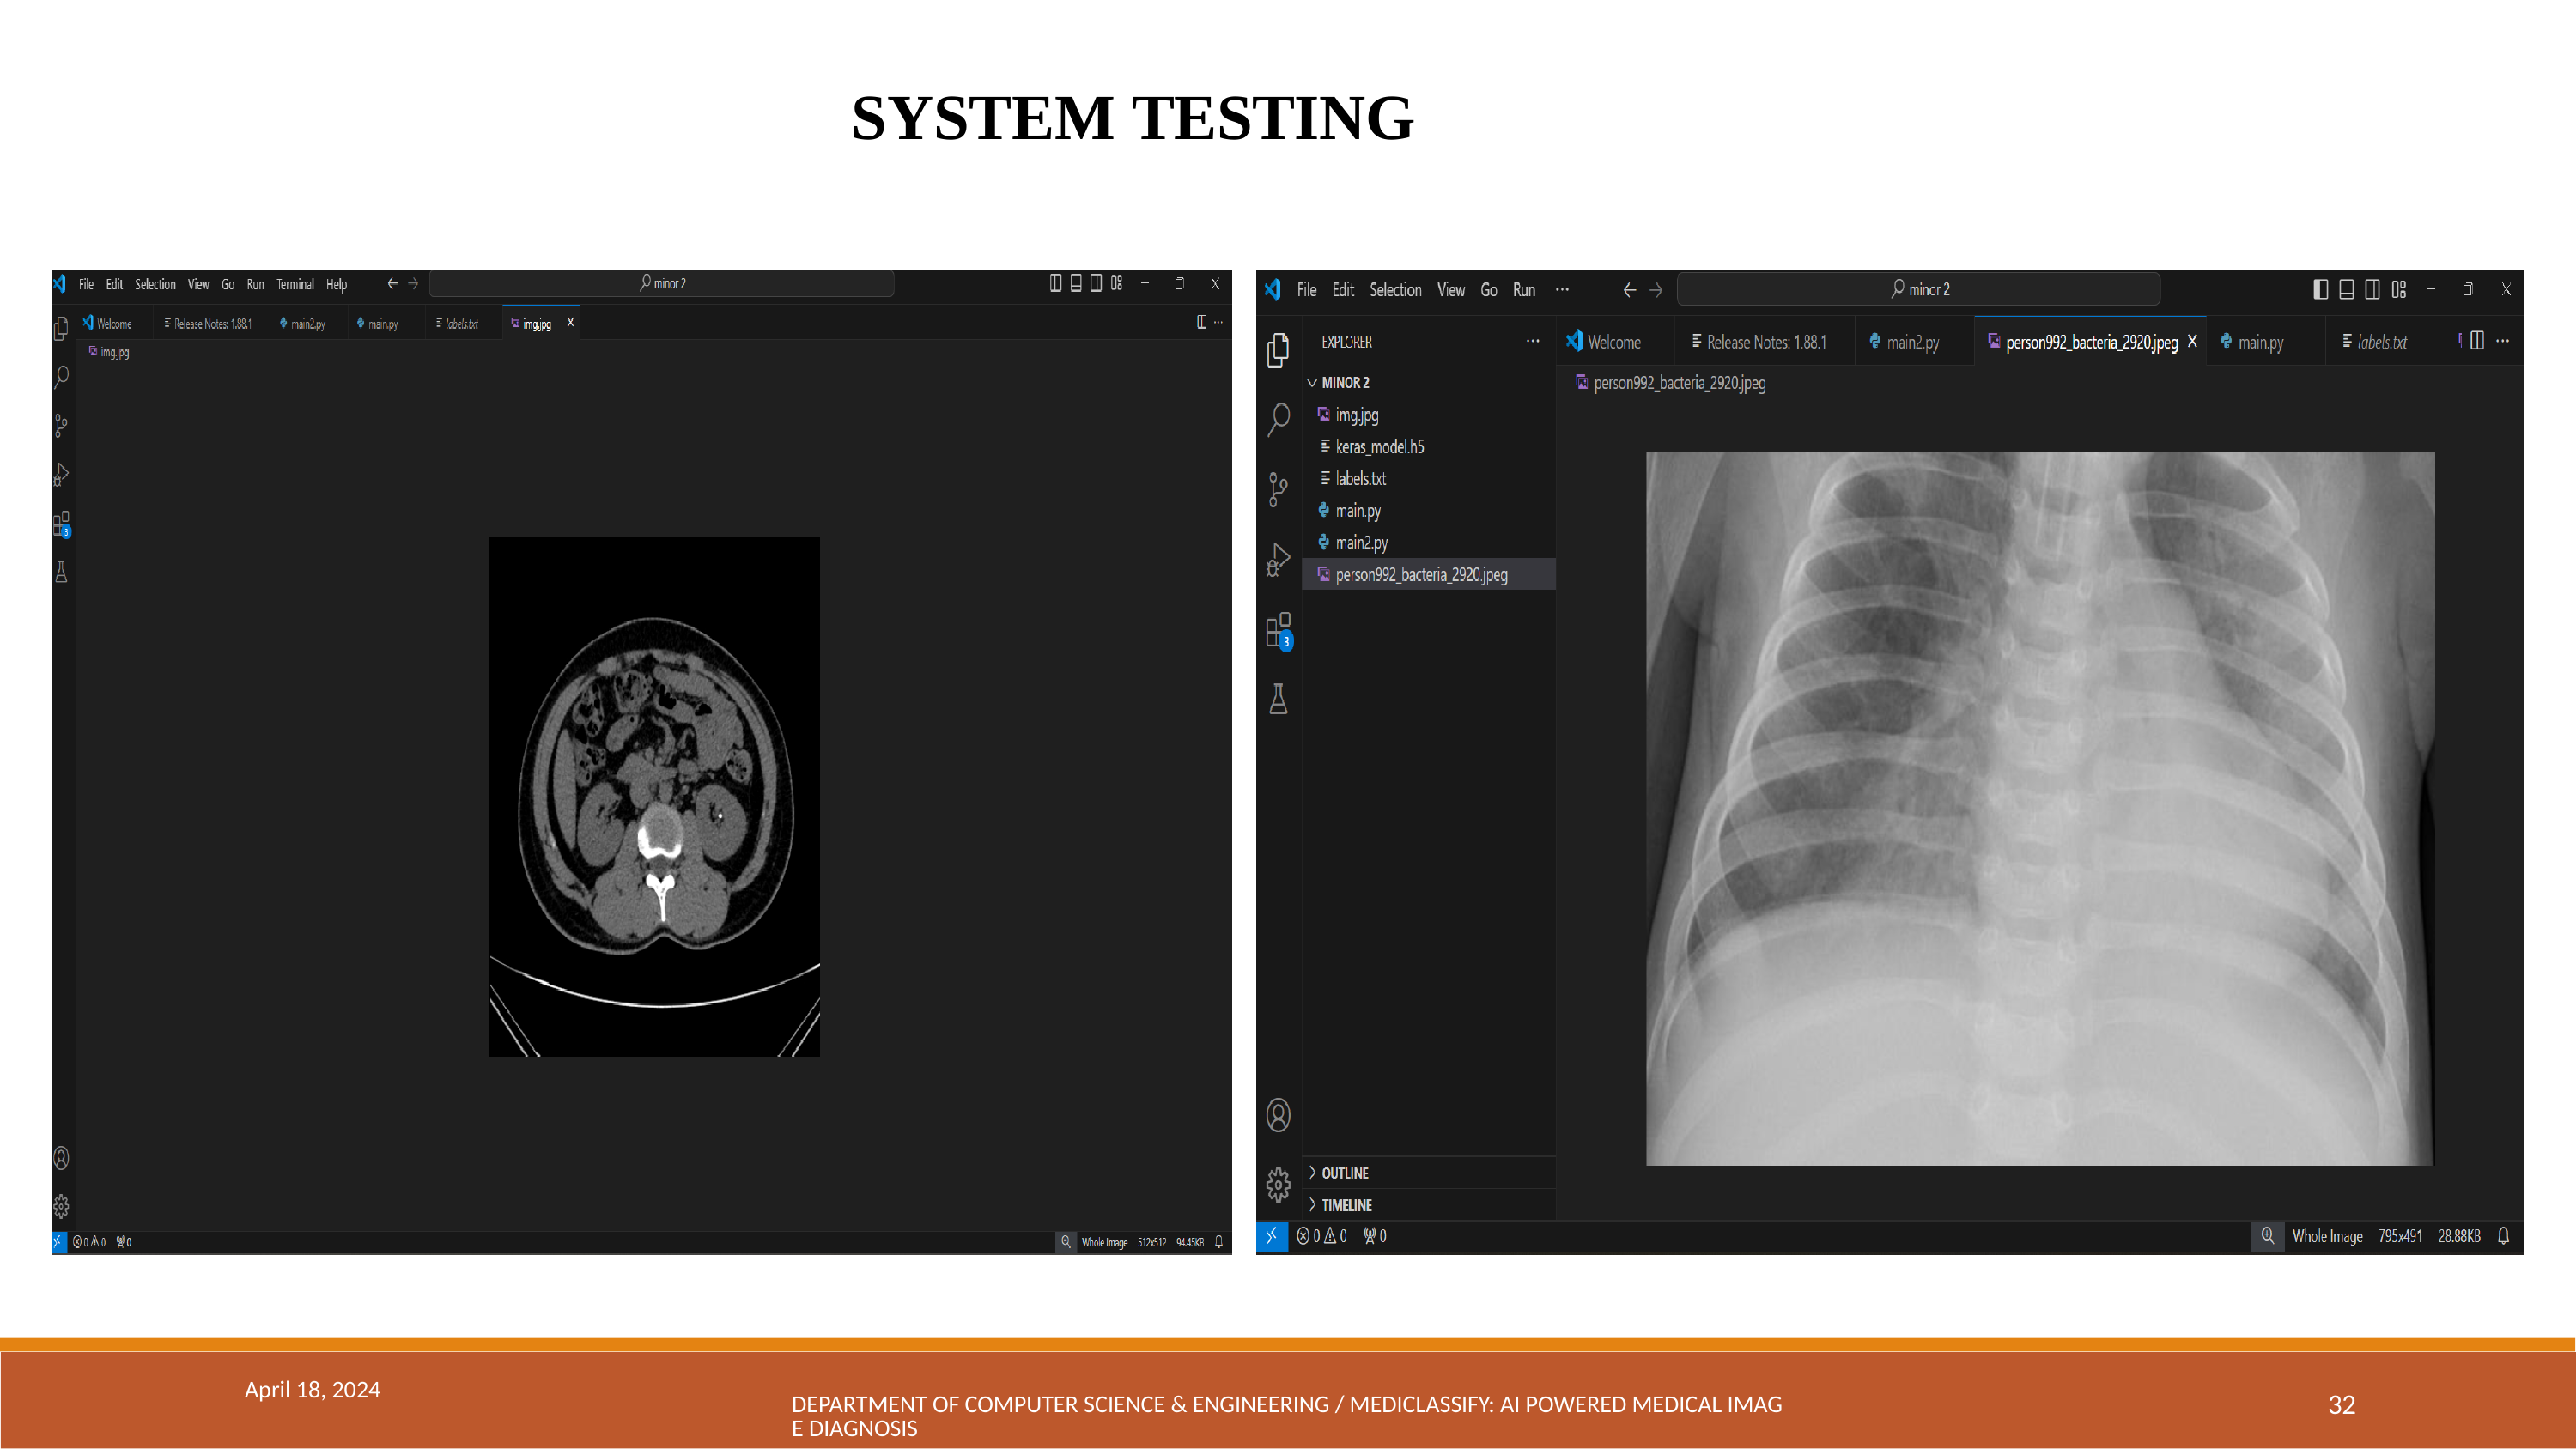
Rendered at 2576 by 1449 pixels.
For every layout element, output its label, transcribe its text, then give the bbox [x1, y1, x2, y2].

slide_number 32 [2092, 1364, 2369, 1442]
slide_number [232, 1364, 755, 1442]
footer DEPARTMENT OF COMPUTER SCIENCE & ENGINEERING / MEDICLASSIFY: AI POWERED MEDICAL IMAGE DIAGNOSIS [779, 1364, 1798, 1442]
picture [1256, 269, 2524, 1255]
text_box SYSTEM TESTING [836, 69, 1526, 160]
picture [52, 269, 1233, 1255]
